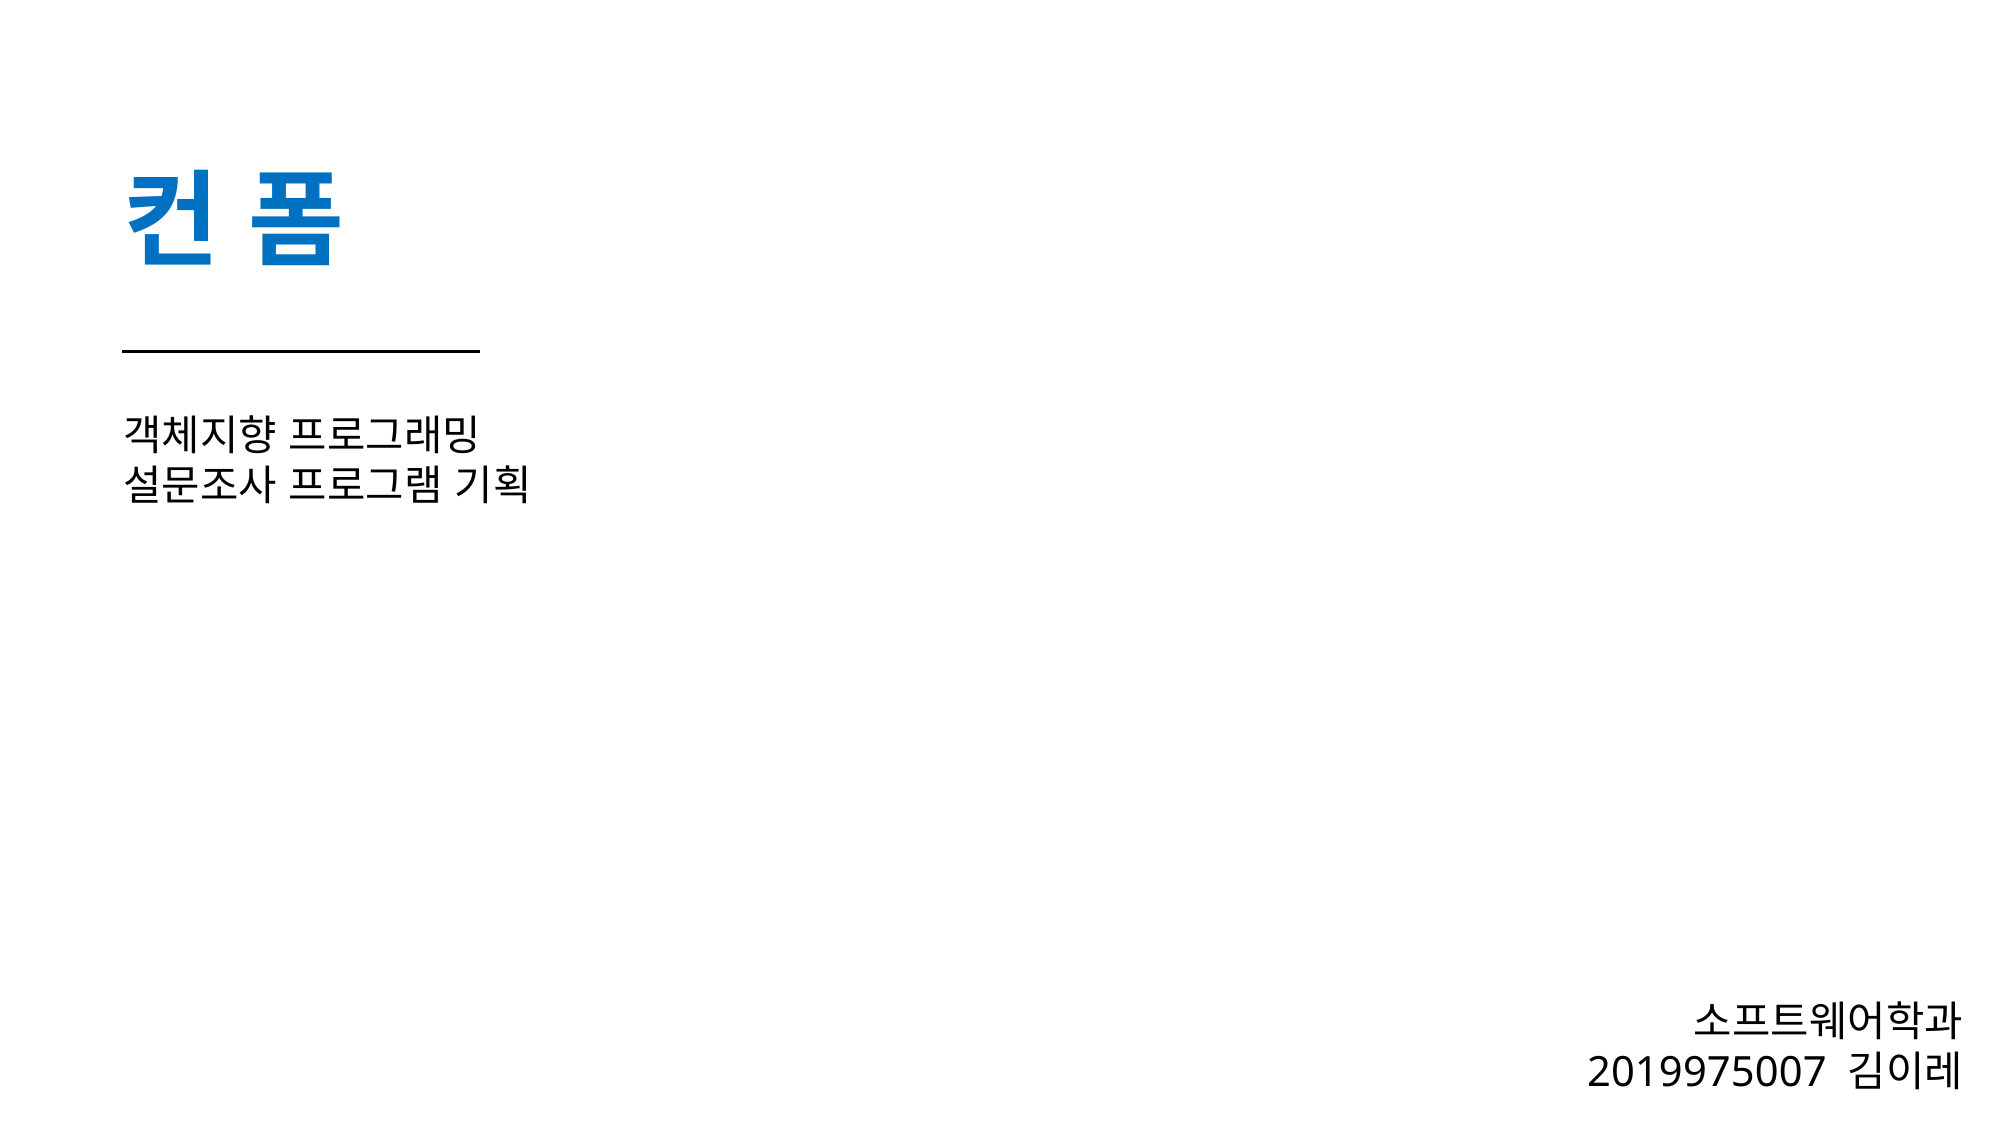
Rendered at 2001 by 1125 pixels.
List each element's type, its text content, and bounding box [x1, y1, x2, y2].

text_box 객체지향 프로그래밍 설문조사 프로그램 기획 [108, 401, 746, 517]
text_box 컨 폼 [108, 146, 411, 286]
text_box 소프트웨어학과 2019975007 김이레 [1531, 987, 1979, 1103]
